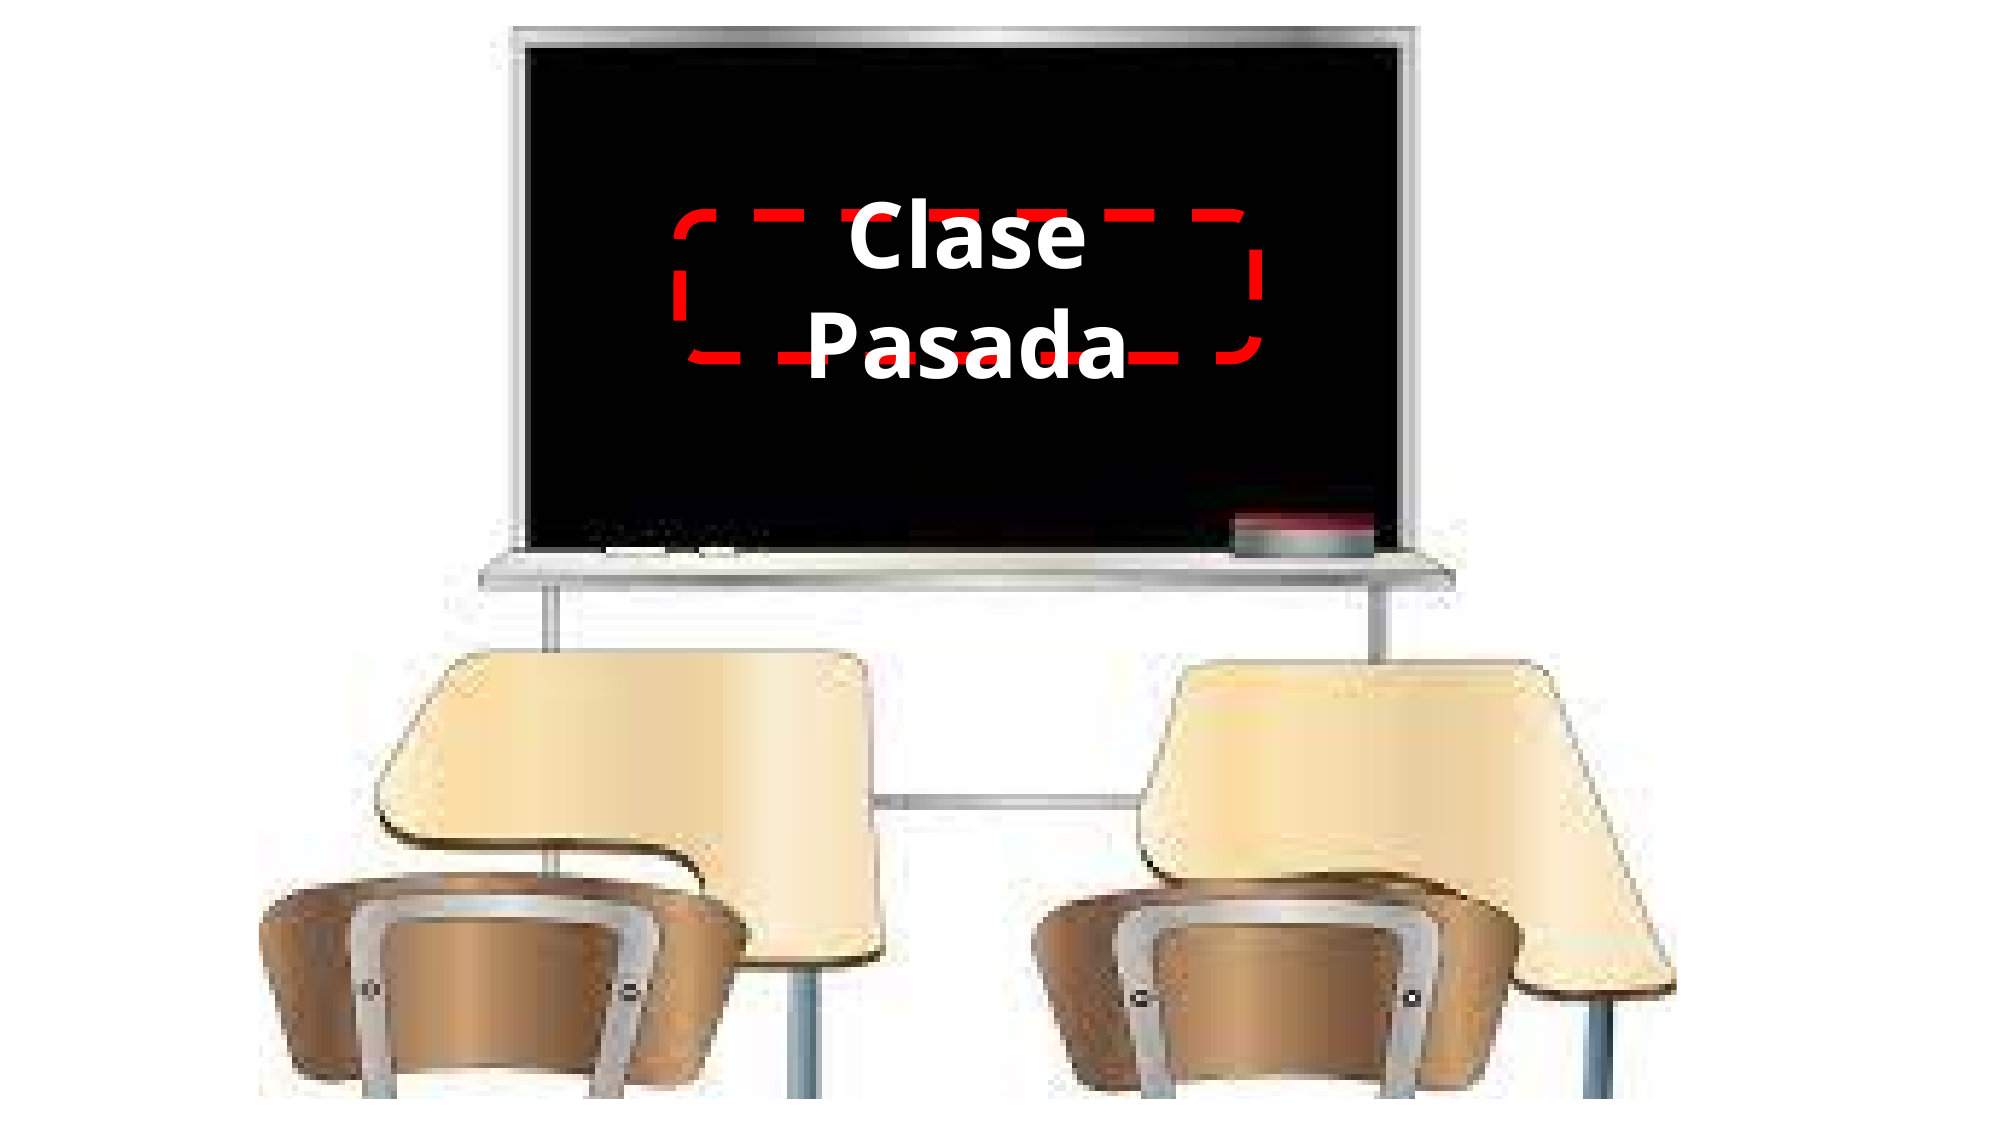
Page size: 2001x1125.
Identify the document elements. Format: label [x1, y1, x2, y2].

picture [258, 26, 1677, 1099]
